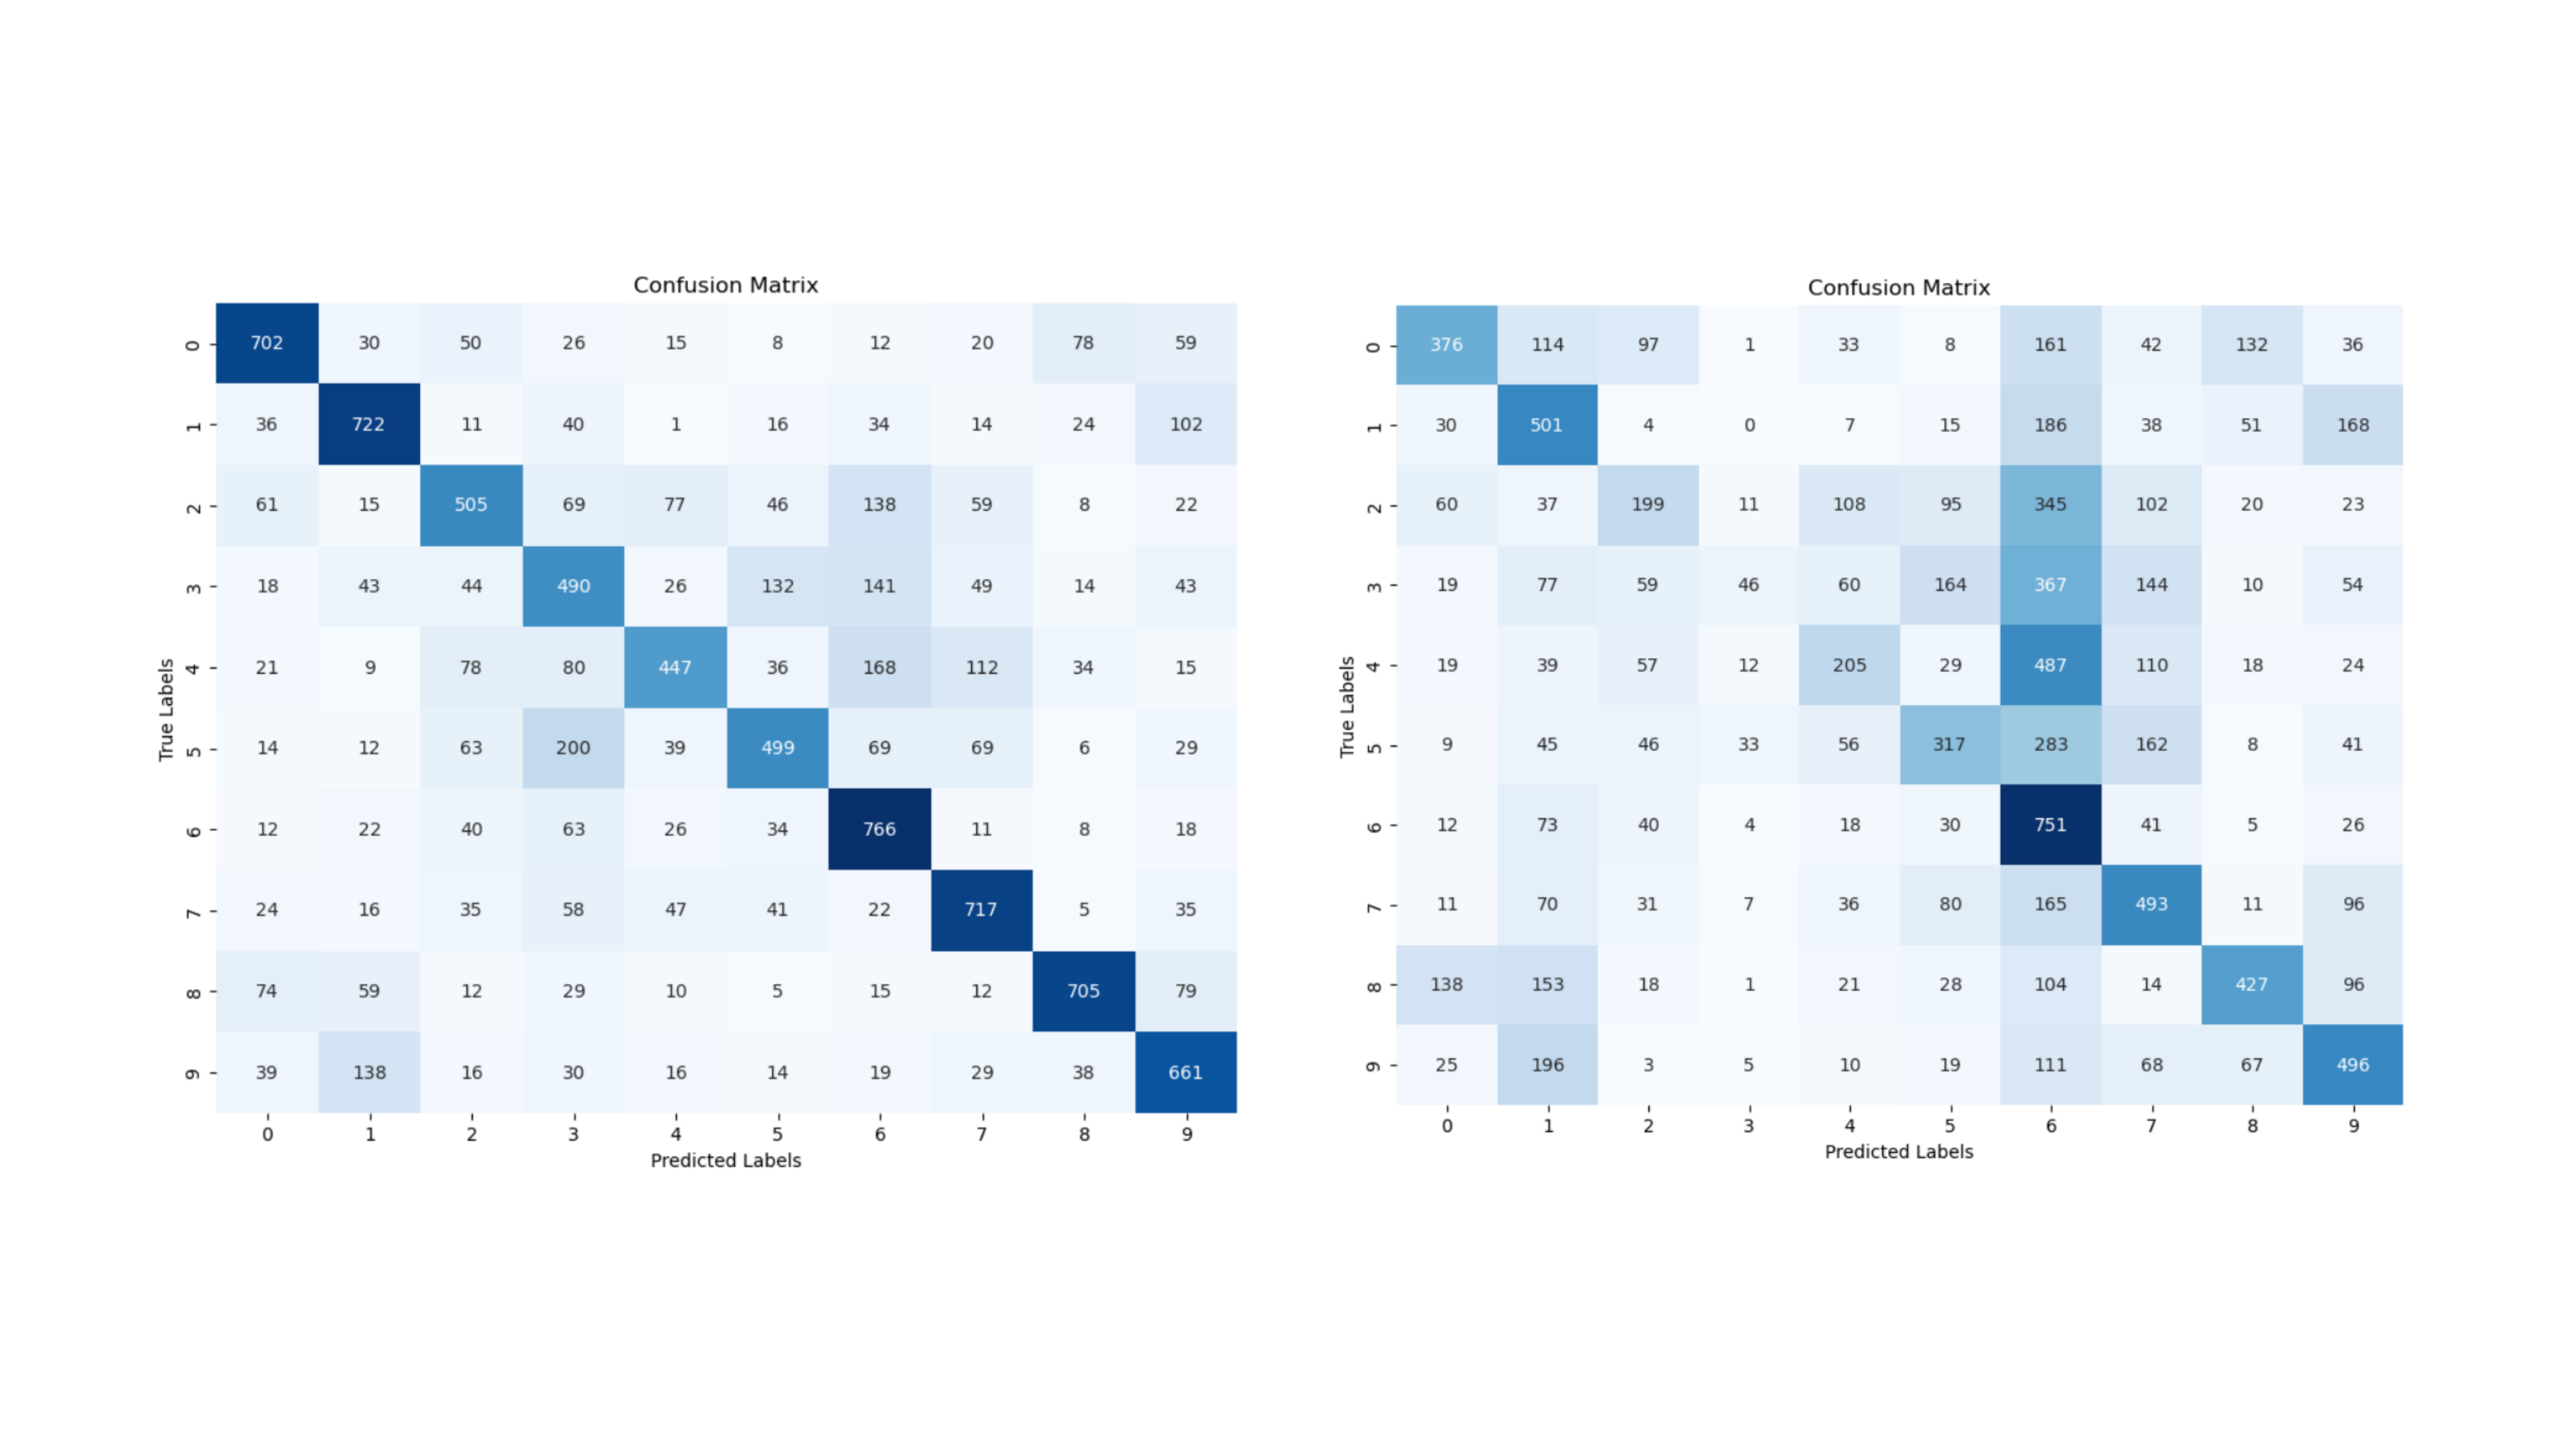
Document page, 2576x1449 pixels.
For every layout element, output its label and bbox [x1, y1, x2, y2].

picture [1321, 270, 2440, 1179]
picture [136, 266, 1255, 1183]
